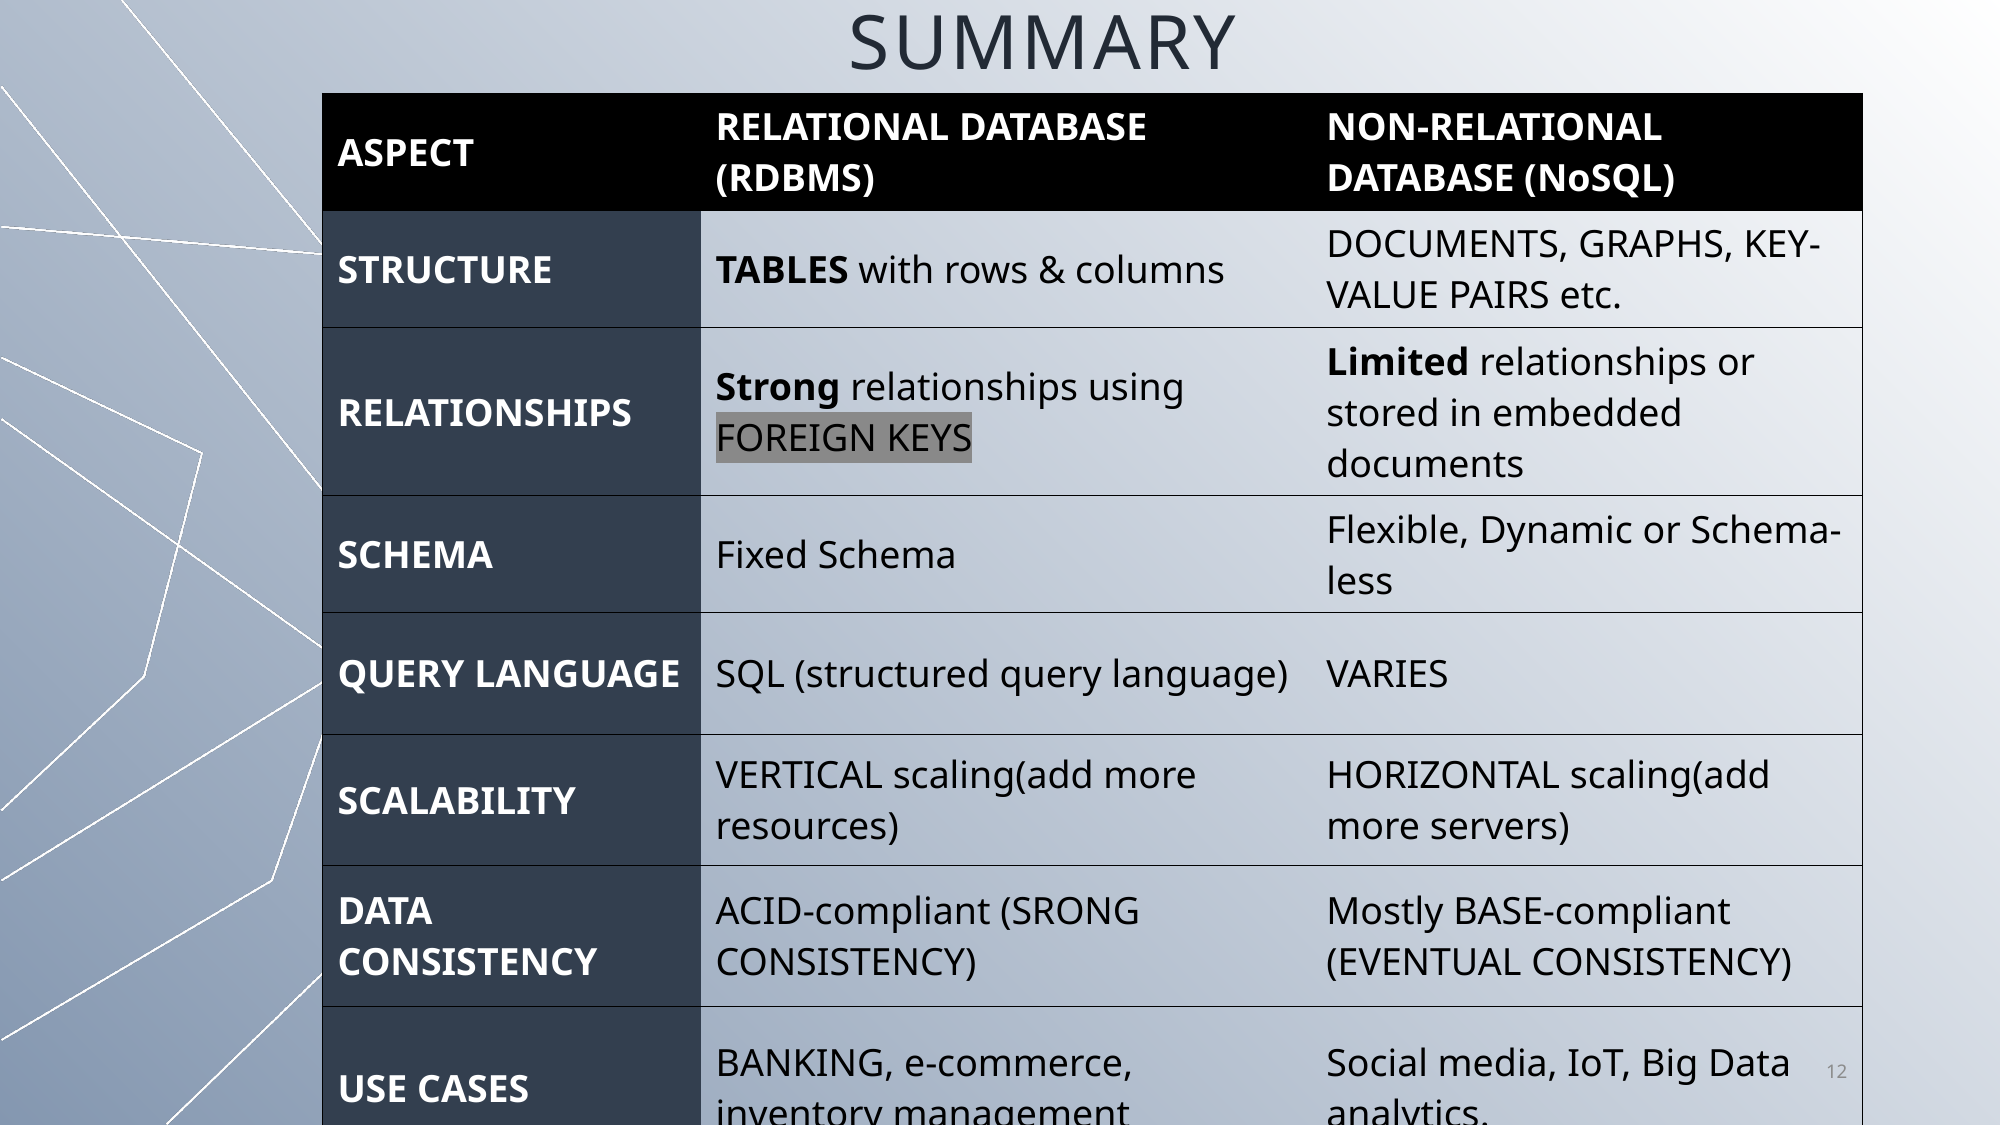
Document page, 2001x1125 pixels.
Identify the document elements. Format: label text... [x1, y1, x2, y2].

table_cell Flexible, Dynamic or Schema-less [1311, 496, 1862, 612]
table_cell DOCUMENTS, GRAPHS, KEY-VALUE PAIRS etc. [1311, 211, 1862, 327]
table_cell STRUCTURE [323, 211, 701, 327]
table_cell SQL (structured query language) [701, 613, 1311, 734]
title SUMMARY [699, 1, 1386, 93]
table_header RELATIONAL DATABASE (RDBMS) [701, 94, 1311, 210]
table_header ASPECT [323, 94, 701, 210]
table_cell Fixed Schema [701, 496, 1311, 612]
table_cell Limited relationships or stored in embedded documents [1311, 328, 1862, 495]
picture [0, 0, 522, 1125]
table_cell QUERY LANGUAGE [323, 613, 701, 734]
table_cell Strong relationships using FOREIGN KEYS [701, 328, 1311, 495]
table_cell Mostly BASE-compliant (EVENTUAL CONSISTENCY) [1311, 866, 1862, 1006]
table_cell SCHEMA [323, 496, 701, 612]
table_cell DATA CONSISTENCY [323, 866, 701, 1006]
table_cell TABLES with rows & columns [701, 211, 1311, 327]
table_cell RELATIONSHIPS [323, 328, 701, 495]
table_cell ACID-compliant (SRONG CONSISTENCY) [701, 866, 1311, 1006]
table_cell HORIZONTAL scaling(add more servers) [1311, 735, 1862, 865]
table_cell BANKING, e-commerce, inventory management [701, 1007, 1311, 1125]
table_cell SCALABILITY [323, 735, 701, 865]
table_cell VERTICAL scaling(add more resources) [701, 735, 1311, 865]
table_cell USE CASES [323, 1007, 701, 1125]
table_cell VARIES [1311, 613, 1862, 734]
table_header NON-RELATIONAL DATABASE (NoSQL) [1311, 94, 1862, 210]
table_cell Social media, IoT, Big Data analytics. [1311, 1007, 1862, 1125]
